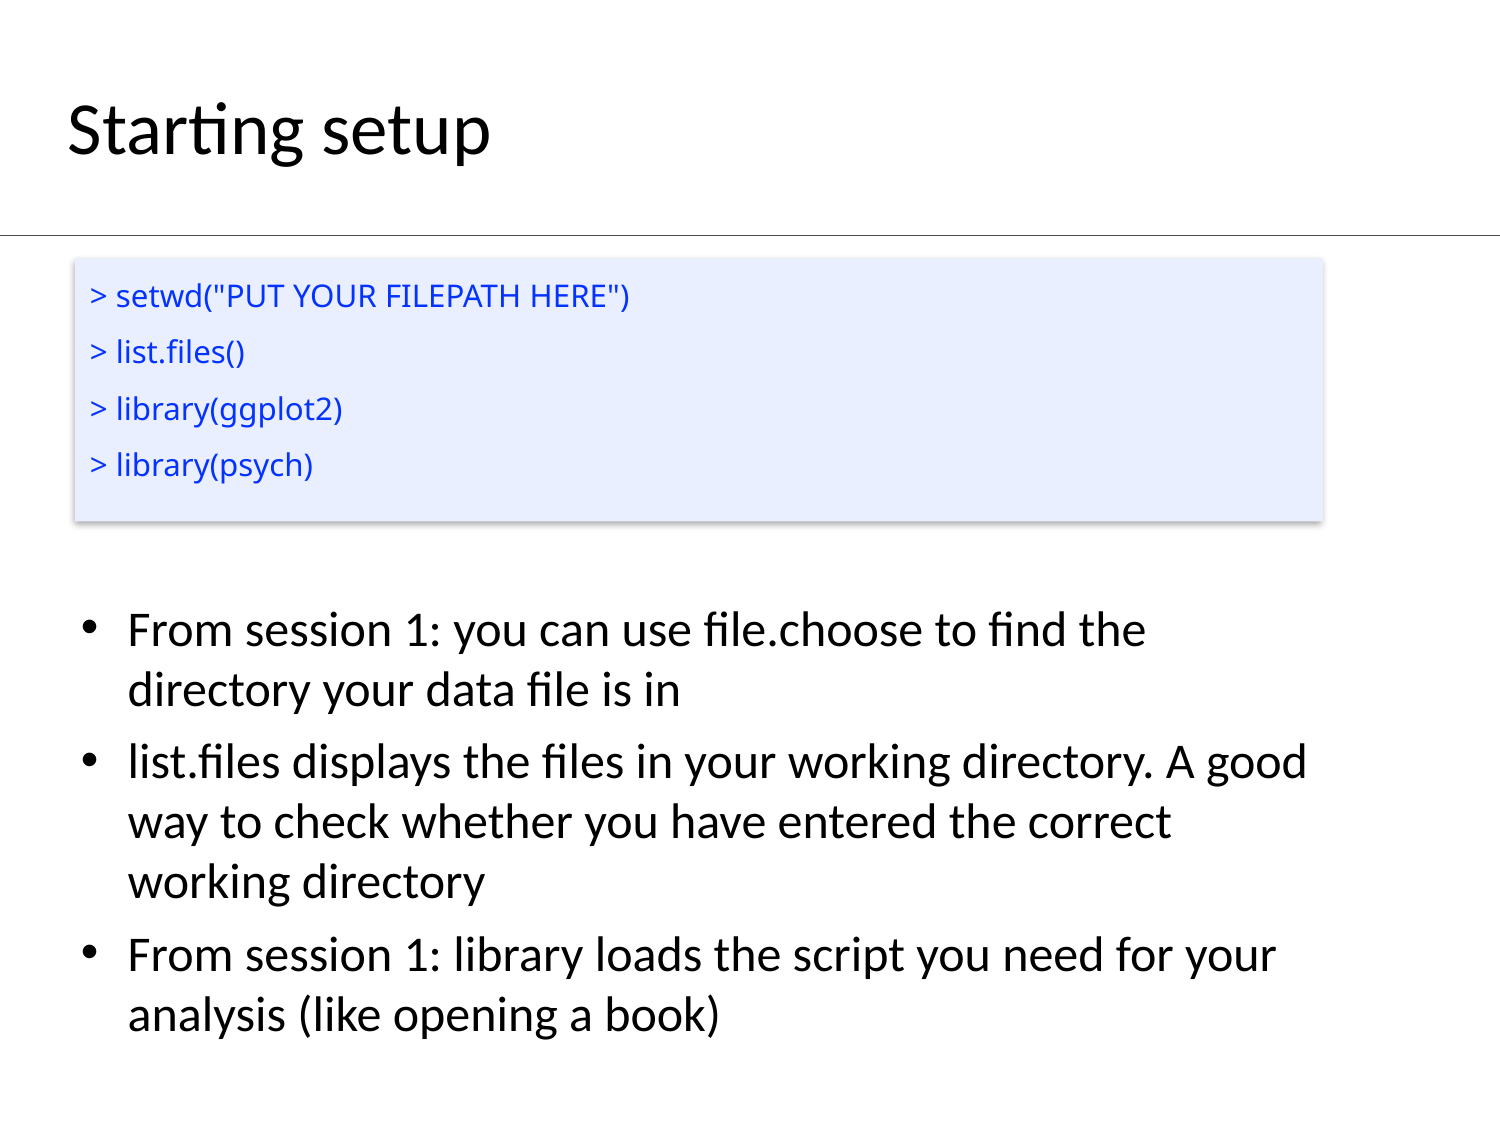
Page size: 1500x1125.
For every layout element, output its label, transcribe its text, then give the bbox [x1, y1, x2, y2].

text_box From session 1: you can use file.choose to find the directory your data file is in list.files displays the files in your working directory. A good way to check whether you have entered the correct working directory From session 1: library loads the script you need for your analysis (like opening a book) [66, 588, 1338, 1049]
text_box > setwd("PUT YOUR FILEPATH HERE") > list.files() > library(ggplot2) > library(psych) [75, 250, 1323, 555]
text_box Starting setup [52, 71, 525, 177]
